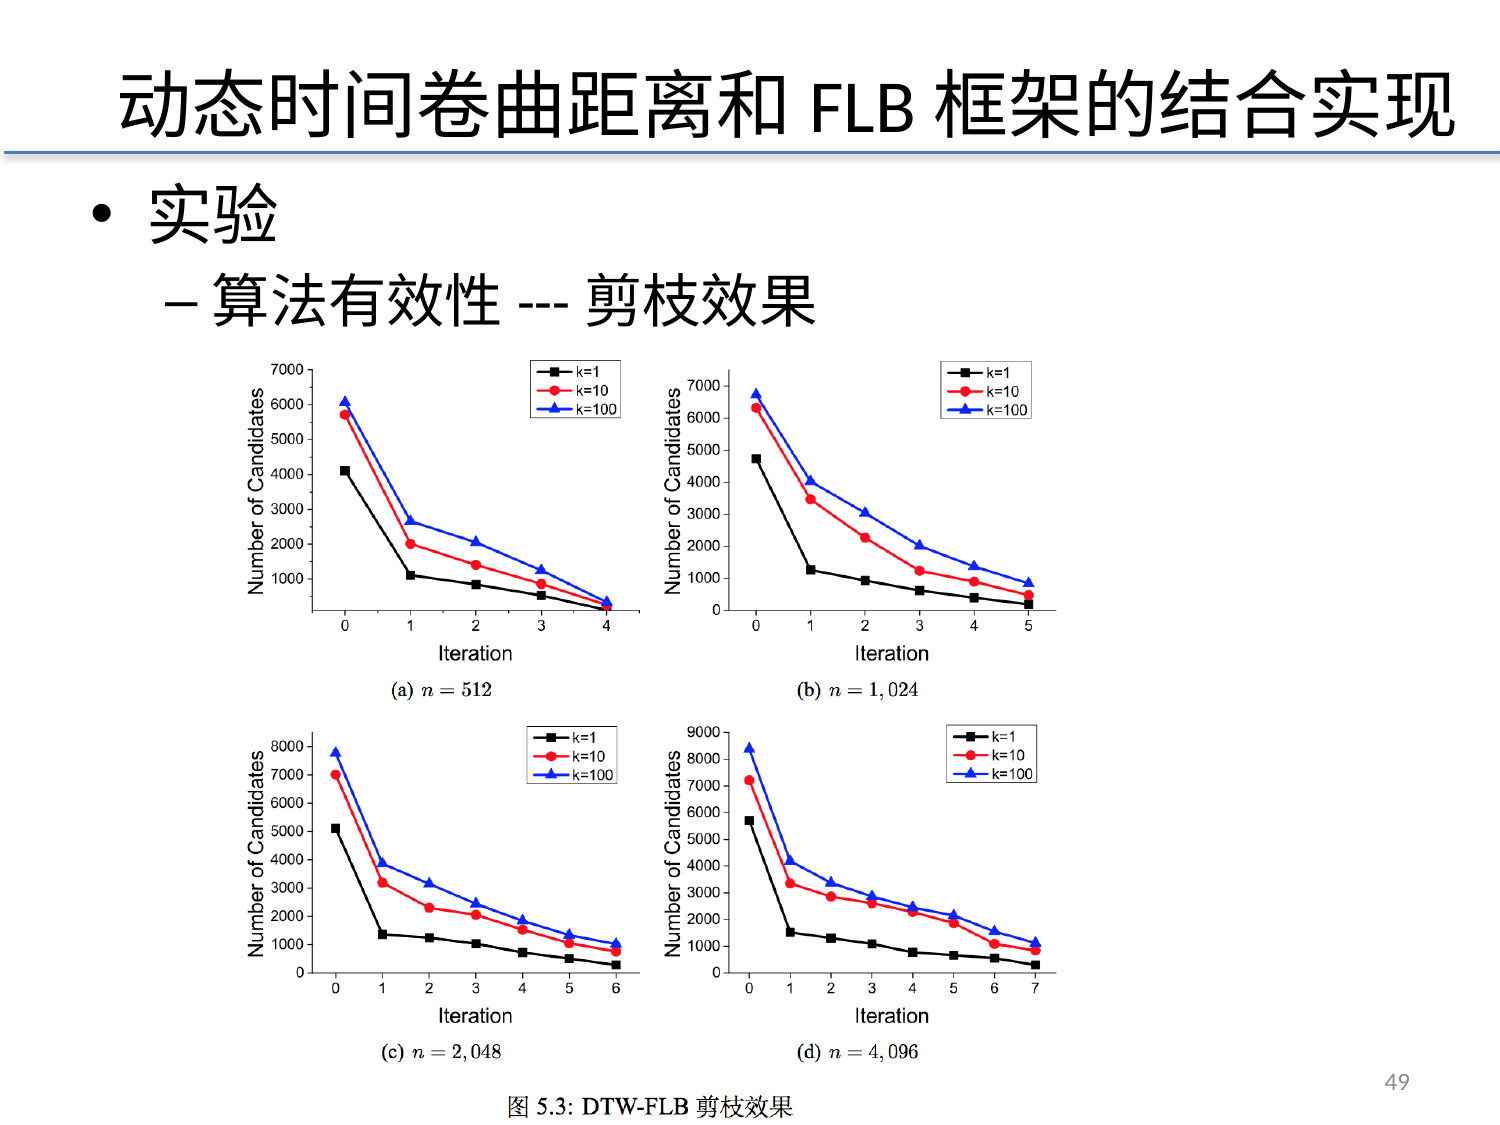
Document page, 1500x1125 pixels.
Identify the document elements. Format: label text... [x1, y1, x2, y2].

list 实验 算法有效性---剪枝效果 [75, 172, 1425, 1047]
title 动态时间卷曲距离和FLB框架的结合实现 [75, 45, 1500, 161]
slide_number 48 [1087, 1058, 1425, 1103]
picture [223, 337, 1082, 1125]
